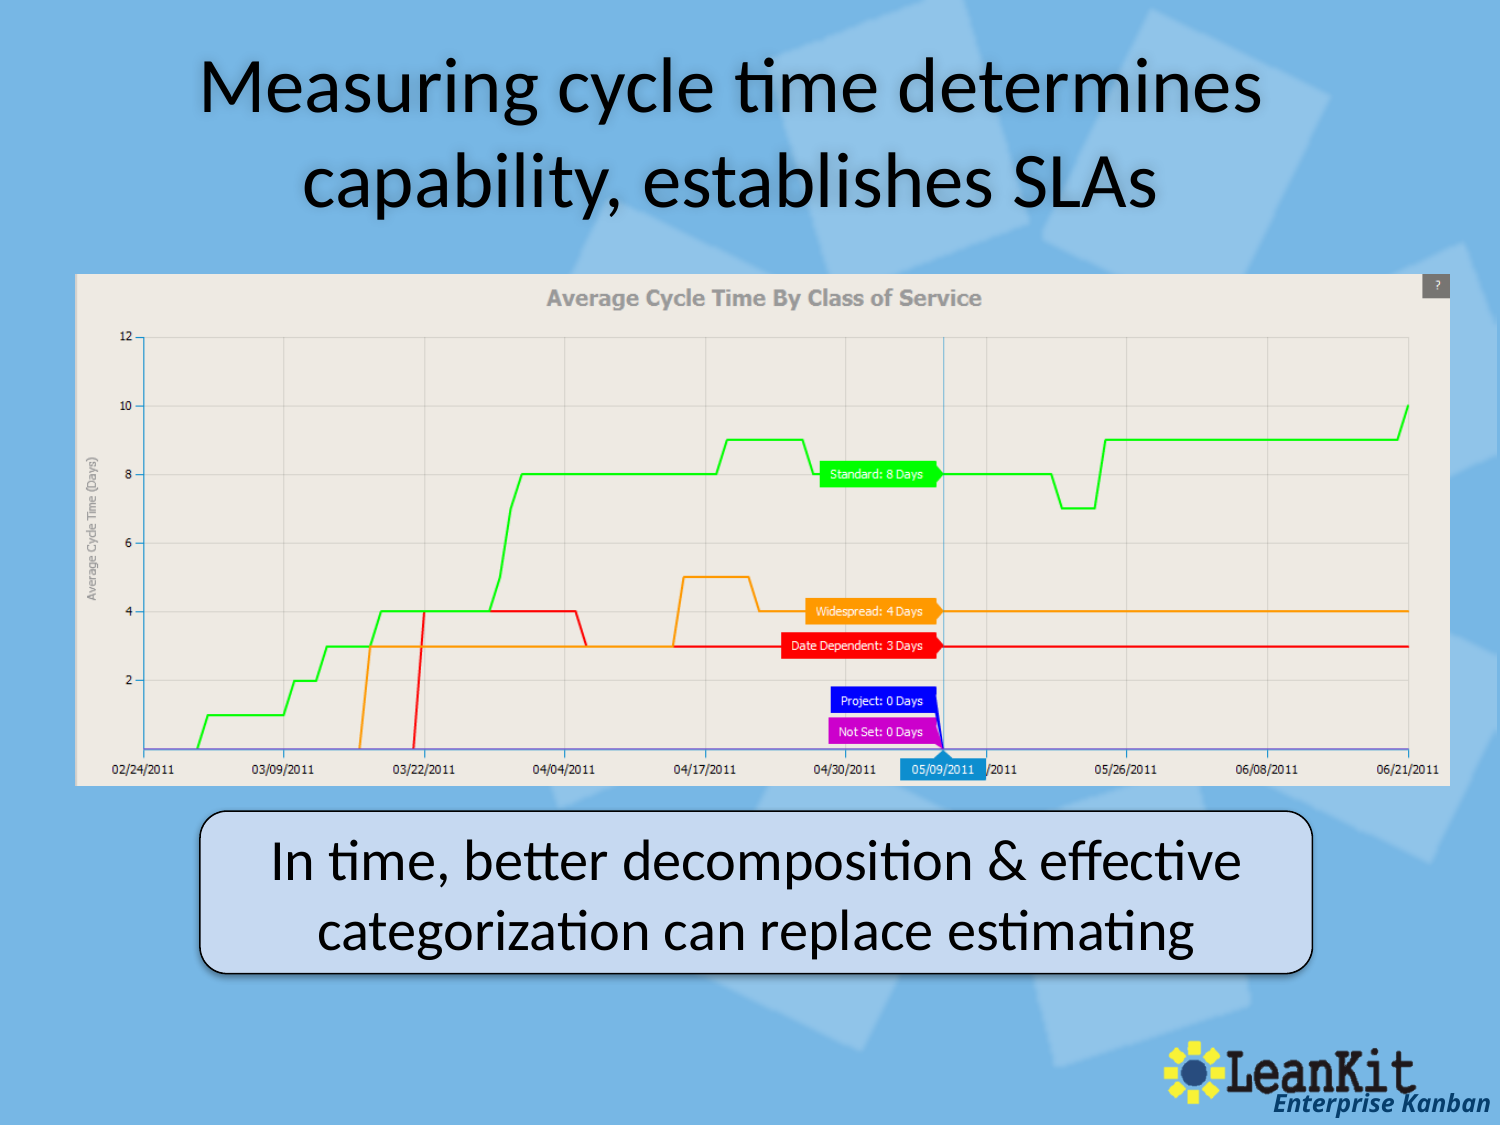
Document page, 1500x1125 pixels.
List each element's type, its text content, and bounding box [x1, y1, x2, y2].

text_box In time, better decomposition & effective categorization can replace estimating [199, 810, 1314, 975]
picture [74, 274, 1451, 786]
title Measuring cycle time determines capability, establishes SLAs [37, 25, 1425, 231]
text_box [1155, 1024, 1500, 1125]
